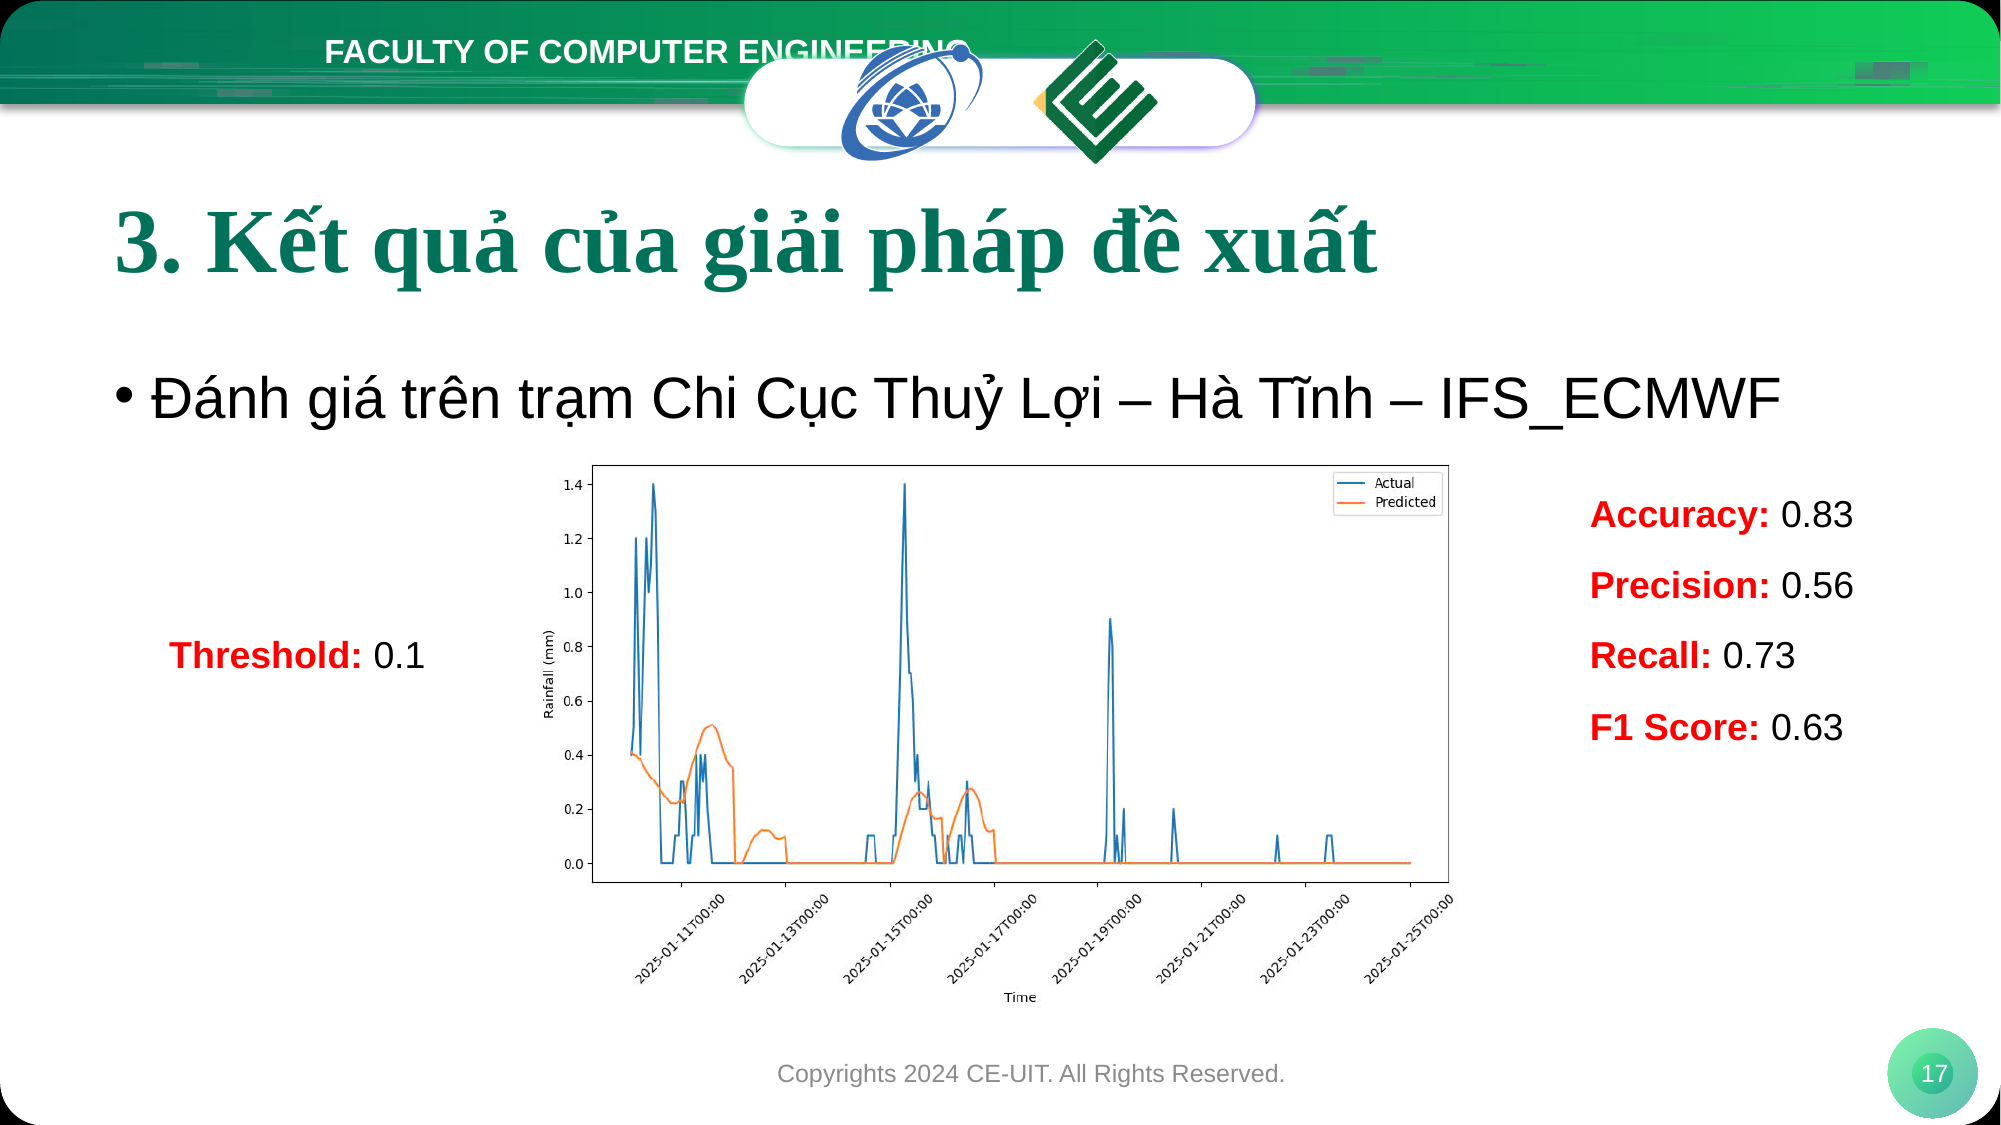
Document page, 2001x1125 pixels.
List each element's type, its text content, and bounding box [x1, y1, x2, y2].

title 3. Kết quả của giải pháp đề xuất [99, 170, 1901, 317]
picture [825, 46, 830, 54]
text_box Threshold: 0.1 [154, 610, 480, 684]
text_box Accuracy: 0.83 Precision: 0.56 Recall: 0.73 F1 Score: 0.63 [1575, 468, 1901, 755]
picture [766, 46, 773, 61]
picture [534, 455, 1466, 1014]
list Đánh giá trên trạm Chi Cục Thuỷ Lợi – Hà Tĩnh – IFS_ECMWF [99, 331, 1901, 1014]
footer Copyrights 2024 CE-UIT. All Rights Reserved. [694, 1042, 1370, 1103]
slide_number 17 [1709, 1042, 2000, 1103]
picture [0, 1, 2001, 166]
